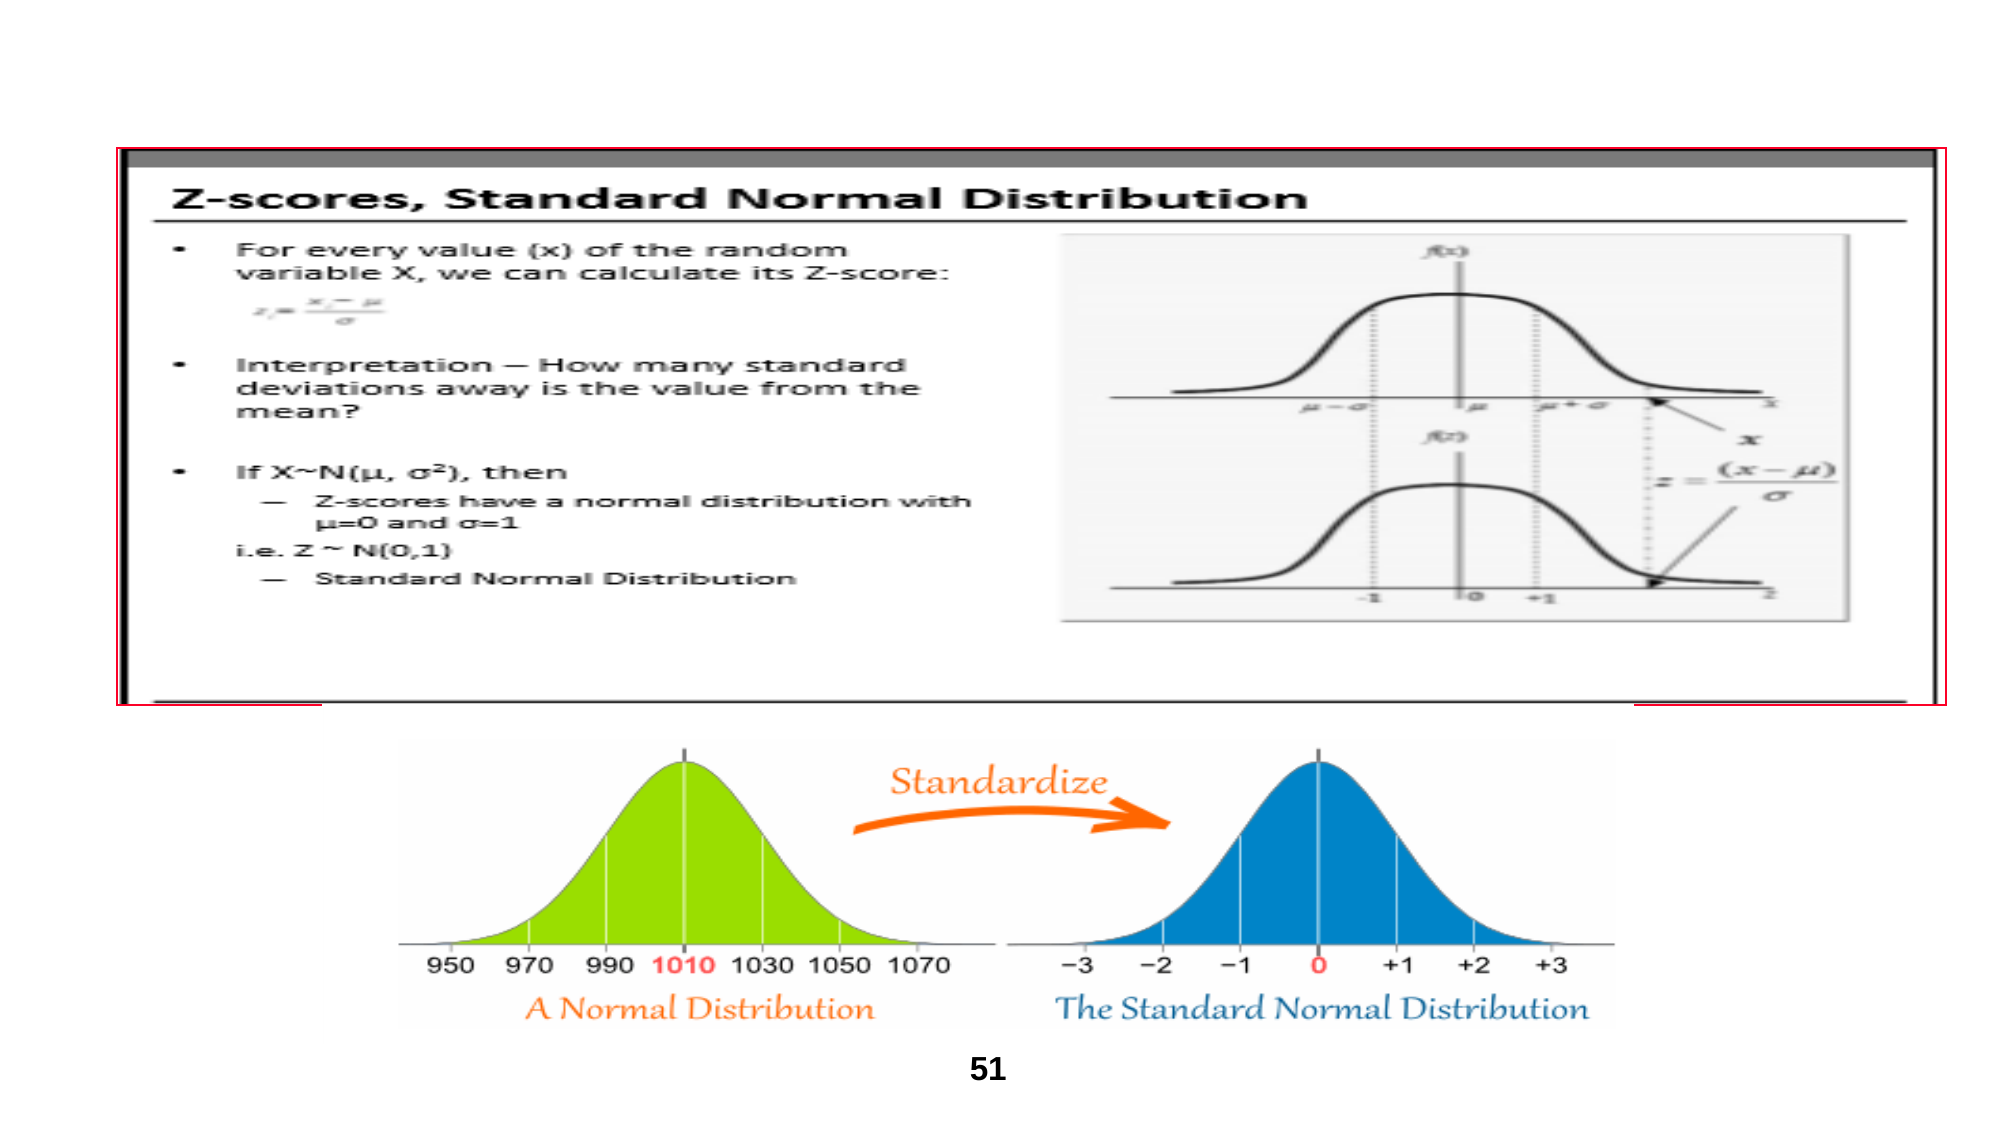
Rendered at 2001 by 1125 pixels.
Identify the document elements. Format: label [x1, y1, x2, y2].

picture [117, 148, 1946, 1044]
